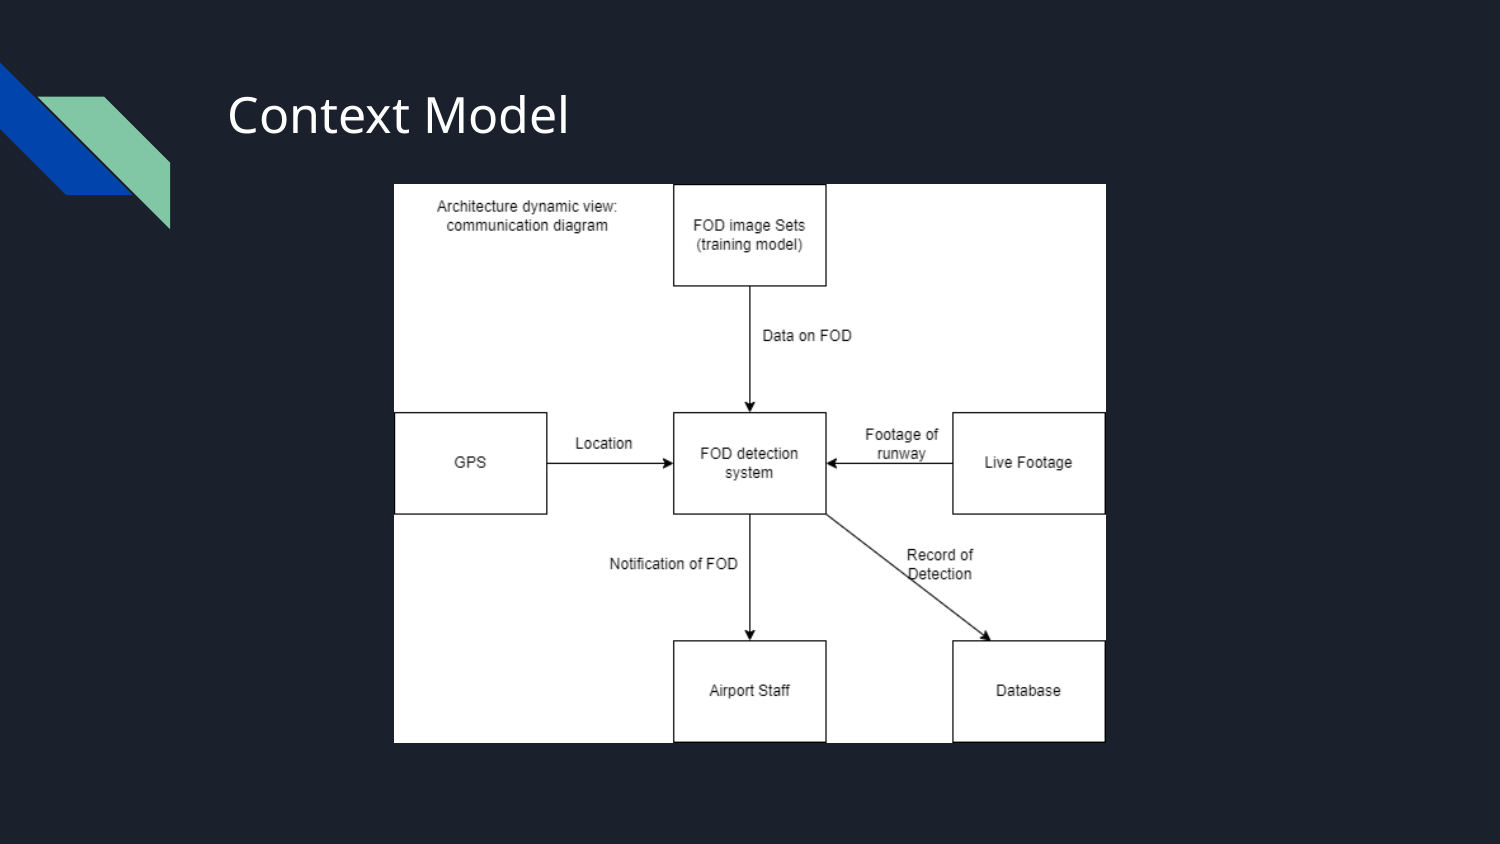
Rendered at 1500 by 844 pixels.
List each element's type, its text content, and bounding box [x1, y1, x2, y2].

title Context Model [212, 64, 1368, 215]
picture [394, 184, 1106, 743]
